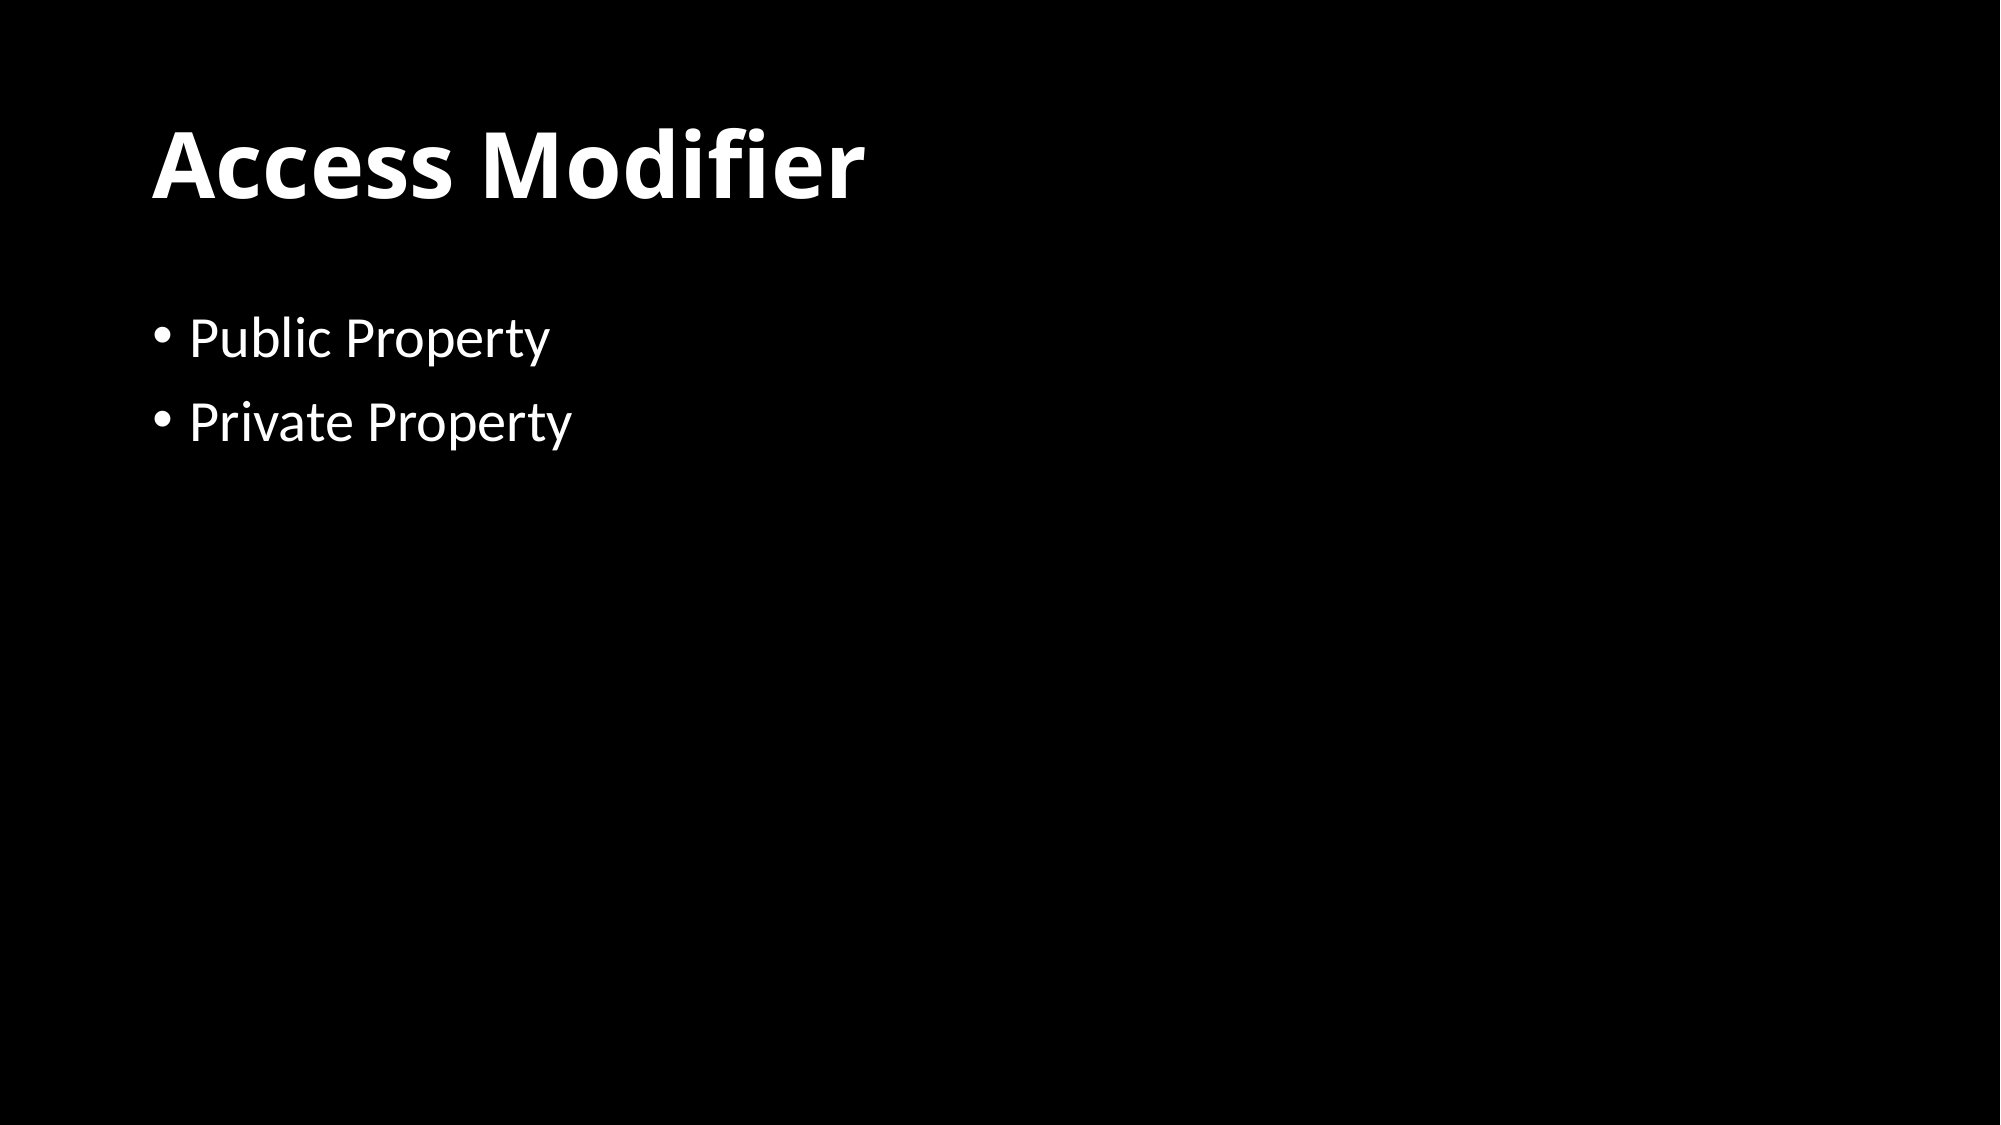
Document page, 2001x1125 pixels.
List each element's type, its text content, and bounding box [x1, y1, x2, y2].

list Public Property Private Property [137, 299, 1863, 1014]
title Access Modifier [137, 59, 1863, 278]
